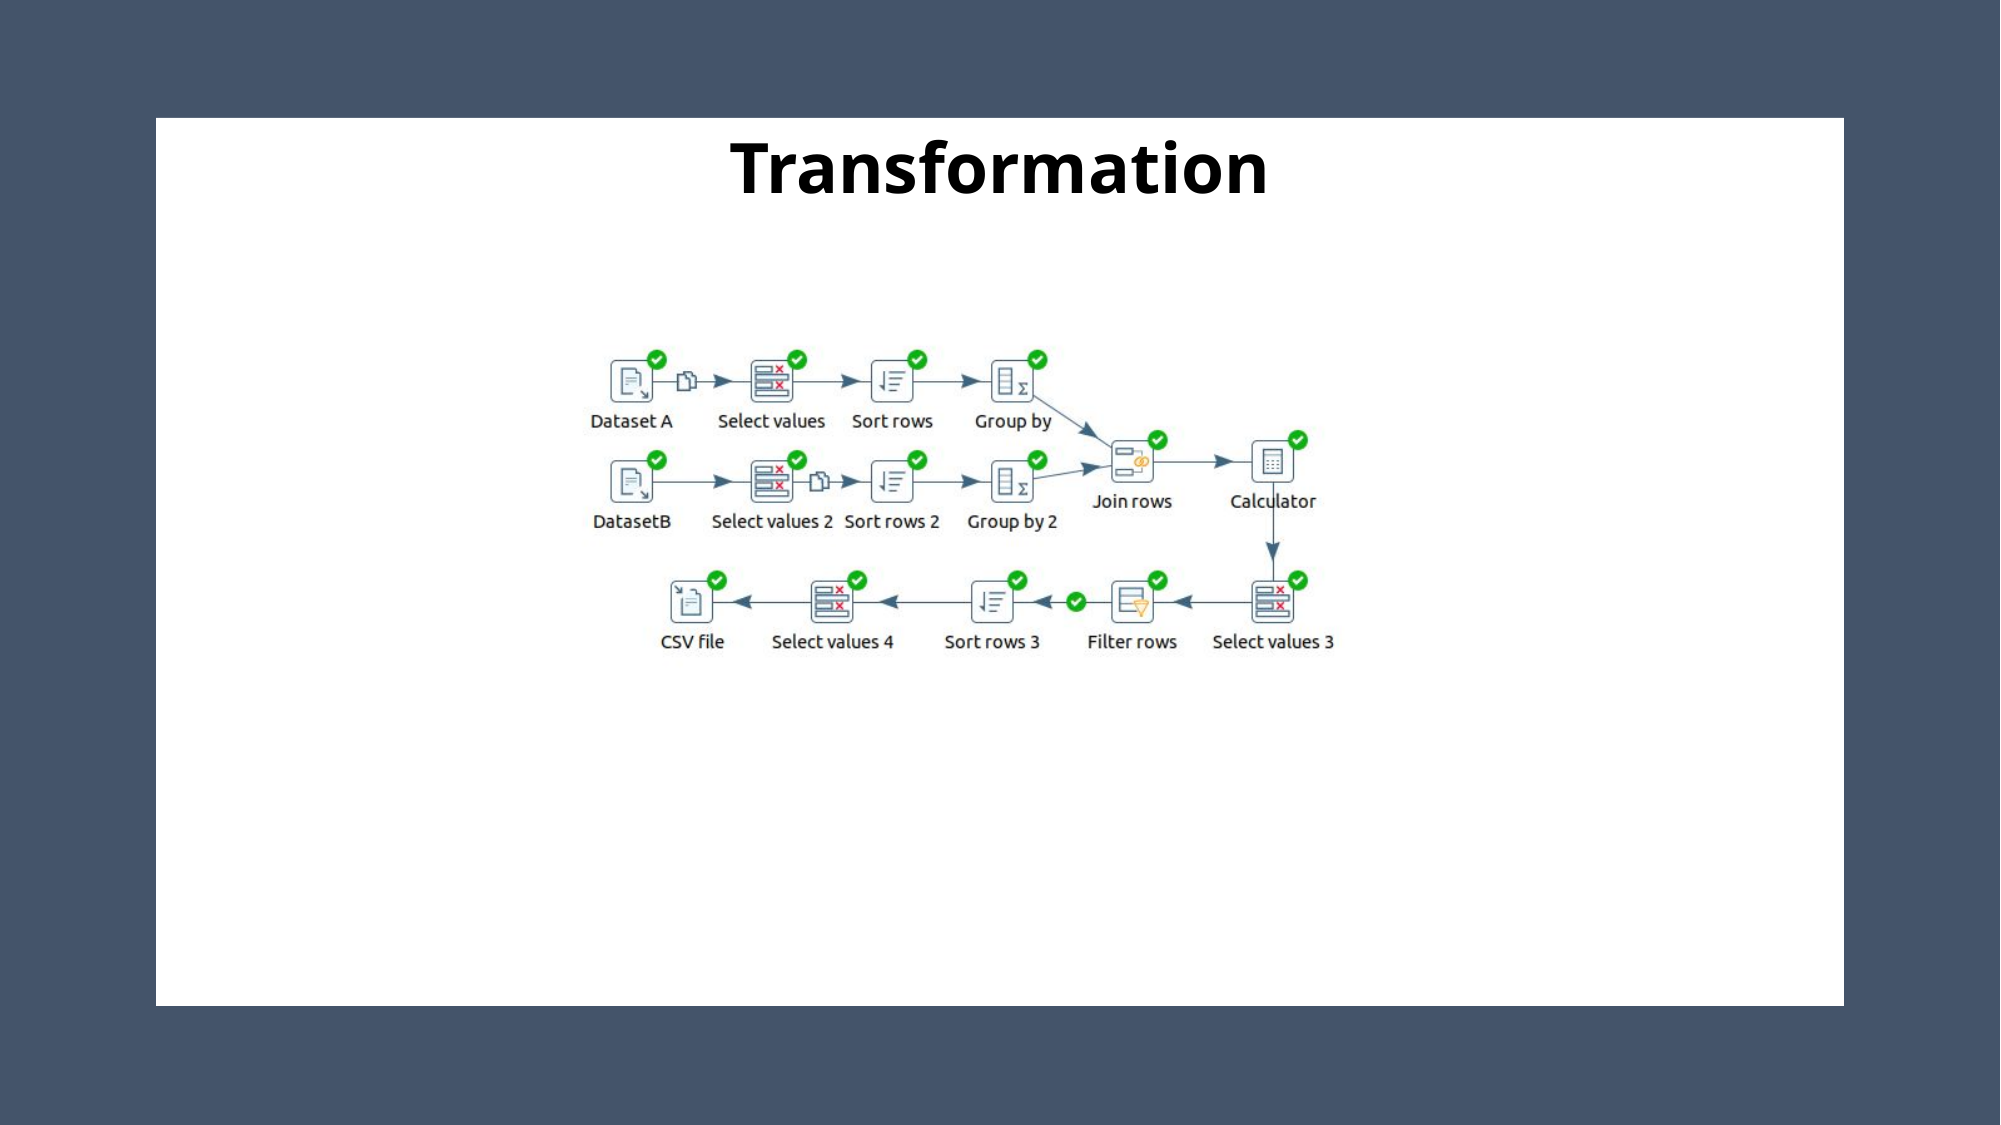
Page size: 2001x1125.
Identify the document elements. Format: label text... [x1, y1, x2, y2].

title Transformation [156, 113, 1844, 233]
picture [543, 286, 1457, 755]
